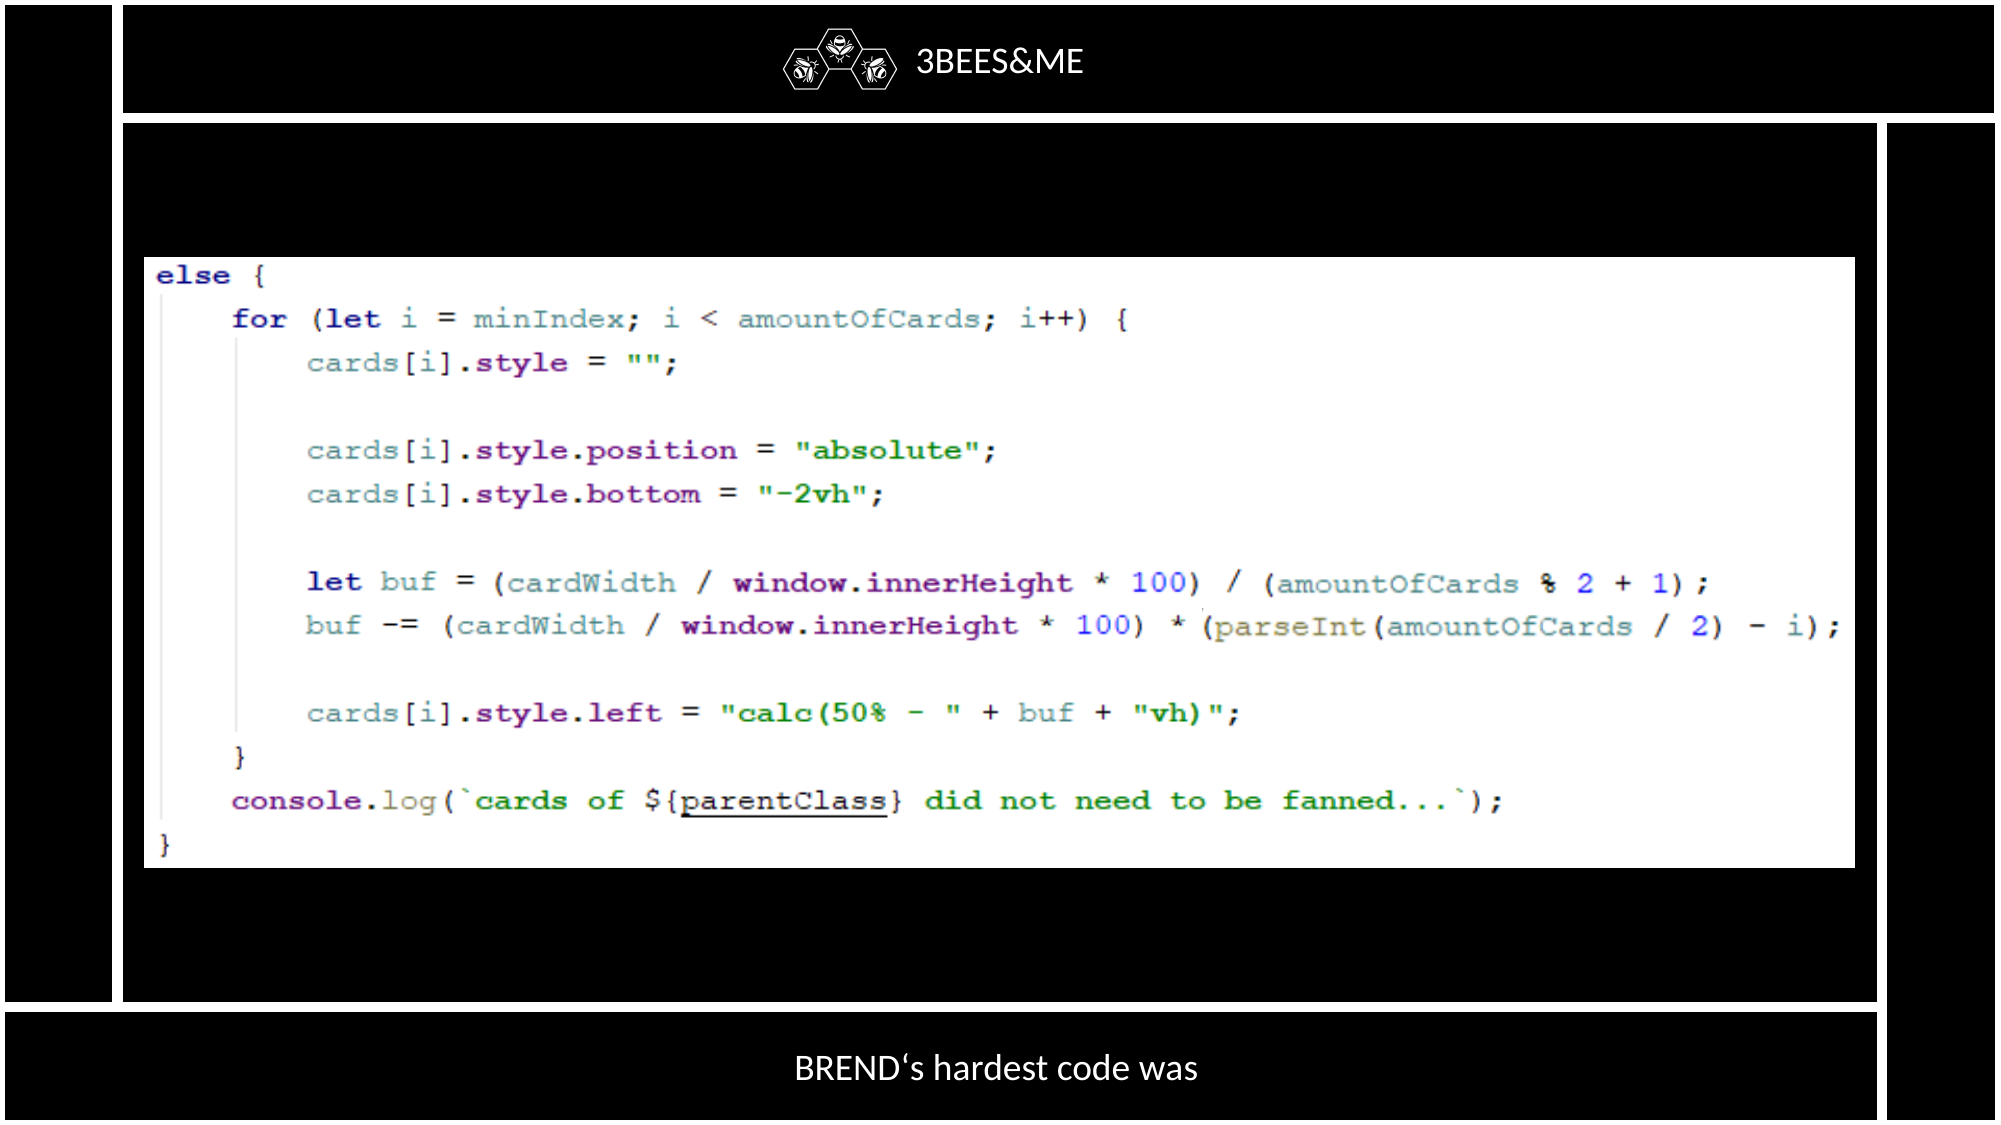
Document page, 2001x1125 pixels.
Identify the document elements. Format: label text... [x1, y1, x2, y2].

picture [144, 257, 1855, 868]
text_box BREND [634, 1035, 916, 1096]
picture [782, 28, 899, 90]
text_box [1881, 117, 2000, 1125]
text_box [0, 1006, 1883, 1125]
text_box [119, 0, 2000, 119]
text_box [0, 0, 119, 1008]
text_box ‘s hardest code was [916, 1035, 1431, 1096]
text_box 3BEES&ME [898, 13, 1102, 105]
